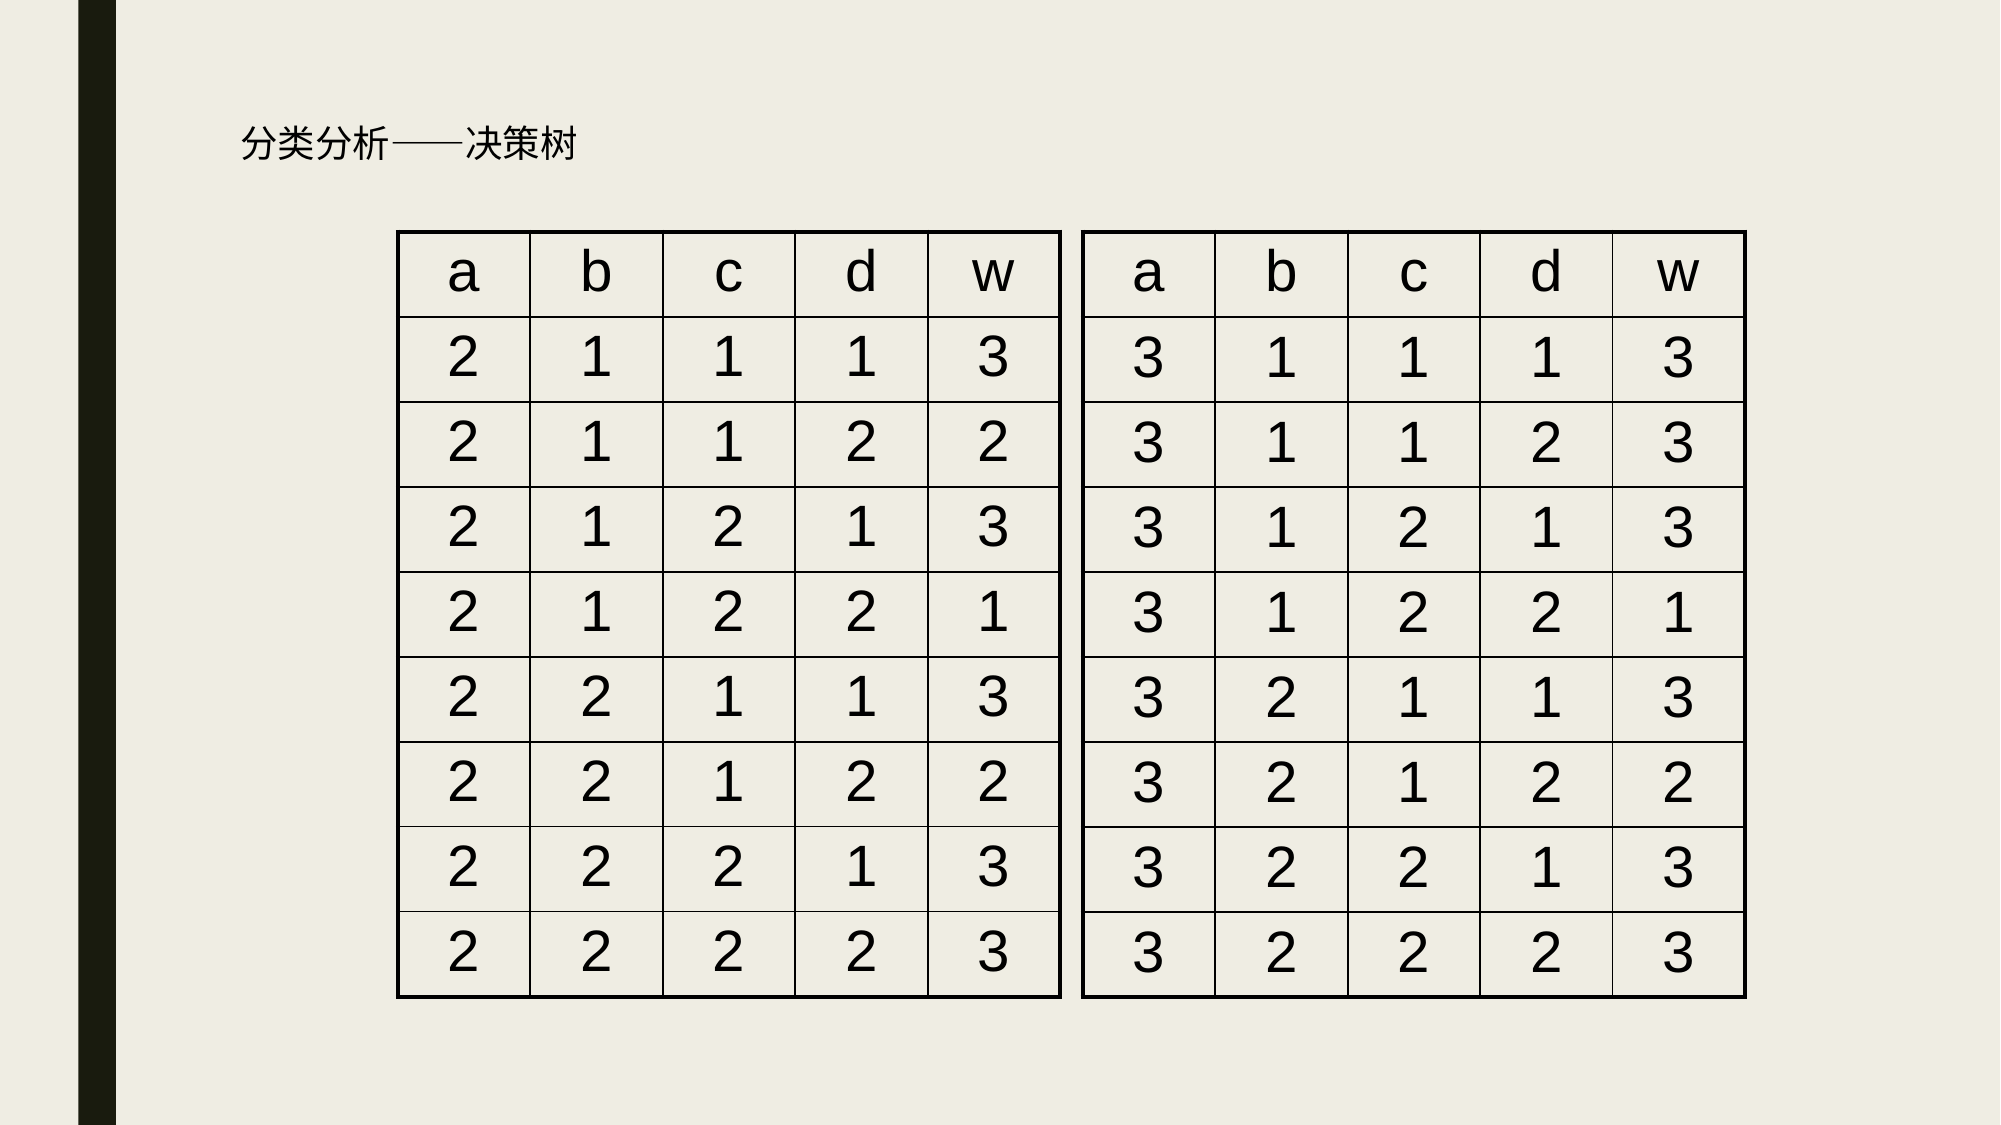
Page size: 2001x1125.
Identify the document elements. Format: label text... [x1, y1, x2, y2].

table_cell 2 [1481, 743, 1612, 826]
table_header w [929, 234, 1058, 316]
title 分类分析——决策树 [225, 112, 1800, 357]
table_cell 1 [1481, 658, 1612, 741]
table_cell 1 [1216, 573, 1347, 656]
table_cell 1 [1216, 318, 1347, 401]
table_cell 1 [1481, 488, 1612, 571]
table_cell 2 [664, 488, 794, 571]
table_cell 3 [1085, 573, 1214, 656]
table_cell 3 [1613, 488, 1743, 571]
table_cell 1 [796, 658, 927, 741]
table_cell 2 [531, 912, 662, 995]
table_cell 2 [400, 573, 529, 656]
table_cell 2 [531, 743, 662, 826]
table_cell 2 [664, 573, 794, 656]
table_cell 3 [1613, 318, 1743, 401]
table_cell 1 [531, 573, 662, 656]
table_cell 2 [929, 743, 1058, 826]
table_header w [1613, 234, 1743, 316]
table_cell 1 [1349, 318, 1479, 401]
table_cell 1 [929, 573, 1058, 656]
table_cell 3 [1085, 488, 1214, 571]
table_cell 2 [1216, 913, 1347, 995]
table_cell 2 [400, 318, 529, 401]
table_cell 3 [1085, 913, 1214, 995]
table_cell 3 [929, 318, 1058, 401]
table_cell 2 [929, 403, 1058, 486]
table_cell 2 [796, 912, 927, 995]
table_cell 2 [1216, 658, 1347, 741]
table_cell 2 [1613, 743, 1743, 826]
table_cell 3 [929, 912, 1058, 995]
table_cell 1 [1481, 318, 1612, 401]
table_cell 2 [1349, 488, 1479, 571]
table_cell 2 [1349, 828, 1479, 911]
table_cell 2 [1216, 743, 1347, 826]
table_cell 3 [1085, 318, 1214, 401]
table_header d [796, 234, 927, 316]
table_cell 3 [929, 827, 1058, 911]
table_cell 1 [796, 318, 927, 401]
table_cell 1 [1216, 488, 1347, 571]
table_cell 2 [531, 658, 662, 741]
table_header a [400, 234, 529, 316]
table_header c [664, 234, 794, 316]
table_cell 1 [664, 318, 794, 401]
table_cell 2 [400, 743, 529, 826]
table_cell 1 [531, 318, 662, 401]
table_cell 1 [664, 743, 794, 826]
table_cell 3 [1613, 828, 1743, 911]
table_cell 2 [1349, 573, 1479, 656]
table_cell 2 [1349, 913, 1479, 995]
table_cell 2 [1481, 403, 1612, 486]
table_cell 2 [400, 488, 529, 571]
table_cell 2 [400, 912, 529, 995]
table_header c [1349, 234, 1479, 316]
table_cell 3 [1085, 828, 1214, 911]
table_cell 2 [531, 827, 662, 911]
table_cell 2 [796, 743, 927, 826]
table_cell 1 [796, 488, 927, 571]
table_cell 3 [929, 658, 1058, 741]
table_cell 1 [1349, 658, 1479, 741]
table_cell 1 [1349, 743, 1479, 826]
table_cell 2 [664, 827, 794, 911]
table_cell 1 [664, 403, 794, 486]
table_cell 1 [796, 827, 927, 911]
table_cell 2 [400, 658, 529, 741]
table_cell 2 [796, 573, 927, 656]
table_cell 3 [1085, 743, 1214, 826]
table_cell 3 [1613, 913, 1743, 995]
table_cell 2 [1481, 573, 1612, 656]
table_header a [1085, 234, 1214, 316]
table_cell 2 [796, 403, 927, 486]
table_cell 1 [531, 488, 662, 571]
table_cell 2 [400, 403, 529, 486]
table_cell 1 [1613, 573, 1743, 656]
table_cell 2 [1216, 828, 1347, 911]
table_header b [531, 234, 662, 316]
table_cell 1 [1349, 403, 1479, 486]
table_cell 3 [1613, 658, 1743, 741]
table_cell 1 [1216, 403, 1347, 486]
table_cell 2 [1481, 913, 1612, 995]
table_cell 3 [1085, 658, 1214, 741]
table_header b [1216, 234, 1347, 316]
table_cell 3 [929, 488, 1058, 571]
table_cell 1 [531, 403, 662, 486]
table_cell 3 [1085, 403, 1214, 486]
table_header d [1481, 234, 1612, 316]
table_cell 1 [1481, 828, 1612, 911]
table_cell 2 [400, 827, 529, 911]
table_cell 1 [664, 658, 794, 741]
table_cell 3 [1613, 403, 1743, 486]
table_cell 2 [664, 912, 794, 995]
